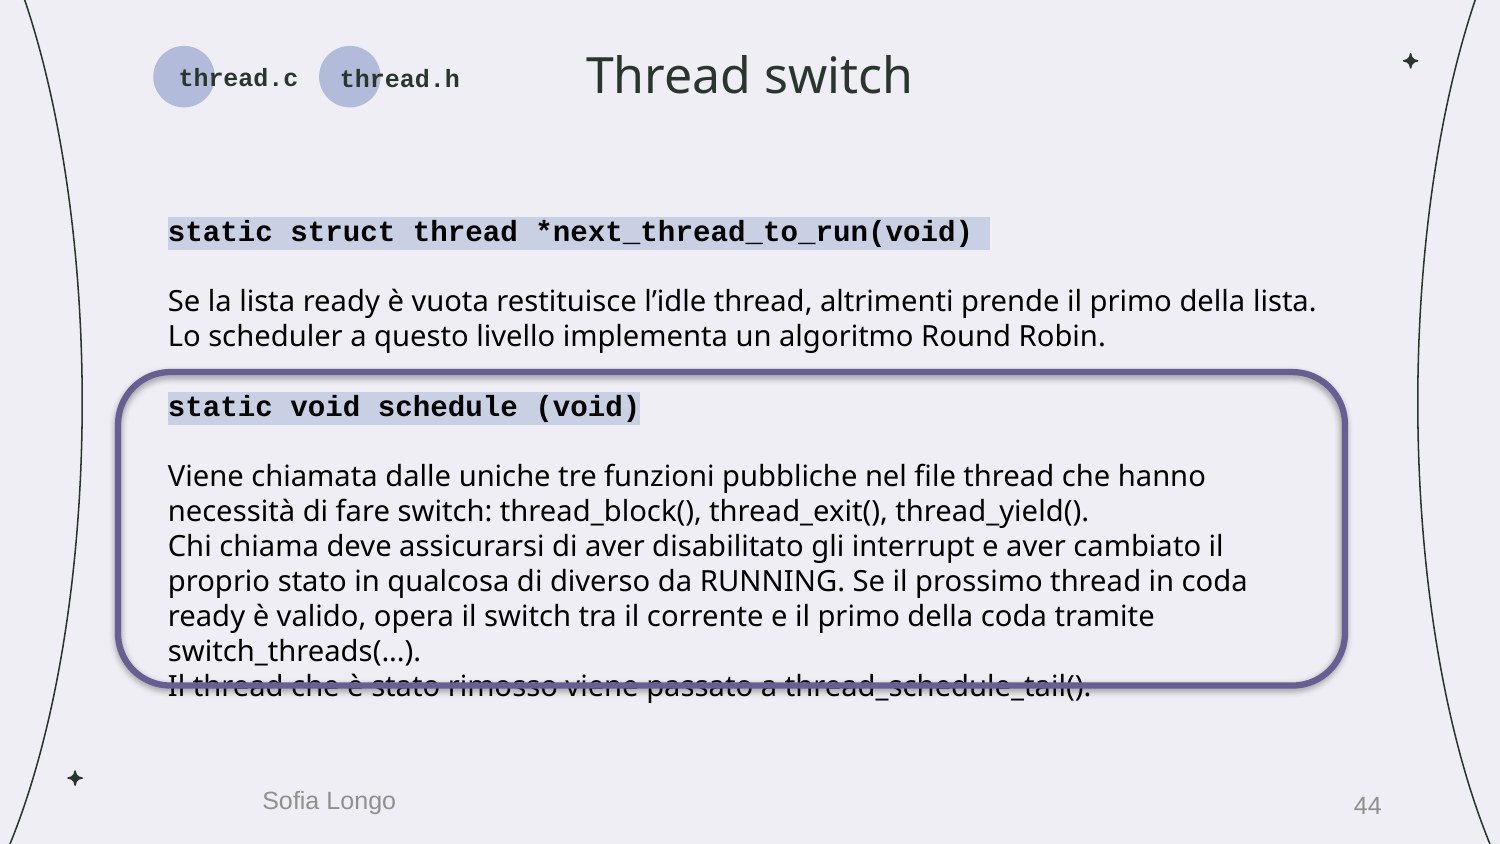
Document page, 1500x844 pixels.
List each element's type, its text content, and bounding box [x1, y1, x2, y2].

title Thread switch [118, 28, 1382, 123]
text_box thread.h [324, 54, 485, 108]
text_box static struct thread *next_thread_to_run(void) Se la lista ready è vuota restituisce l’idle thread, altrimenti prende il primo della lista. Lo scheduler a questo livello implementa un algoritmo Round Robin. static void schedule (void) Viene chiamata dalle uniche tre funzioni pubbliche nel file thread che hanno necessità di fare switch: thread_block(), thread_exit(), thread_yield(). Chi chiama deve assicurarsi di aver disabilitato gli interrupt e aver cambiato il proprio stato in qualcosa di diverso da RUNNING. Se il prossimo thread in coda ready è valido, opera il switch tra il corrente e il primo della coda tramite switch_threads(...). Il thread che è stato rimosso viene passato a thread_schedule_tail(). [153, 205, 1345, 399]
text_box thread.c [163, 58, 324, 107]
text_box [153, 45, 209, 100]
text_box [114, 368, 1349, 689]
text_box static struct thread *next_thread_to_run(void) Se la lista ready è vuota restituisce l’idle thread, altrimenti prende il primo della lista. Lo scheduler a questo livello implementa un algoritmo Round Robin. static void schedule (void) Viene chiamata dalle uniche tre funzioni pubbliche nel file thread che hanno necessità di fare switch: thread_block(), thread_exit(), thread_yield(). Chi chiama deve assicurarsi di aver disabilitato gli interrupt e aver cambiato il proprio stato in qualcosa di diverso da RUNNING. Se il prossimo thread in coda ready è valido, opera il switch tra il corrente e il primo della coda tramite switch_threads(...). Il thread che è stato rimosso viene passato a thread_schedule_tail(). [153, 664, 1345, 710]
text_box [329, 45, 371, 54]
slide_number 44 [1059, 782, 1397, 828]
